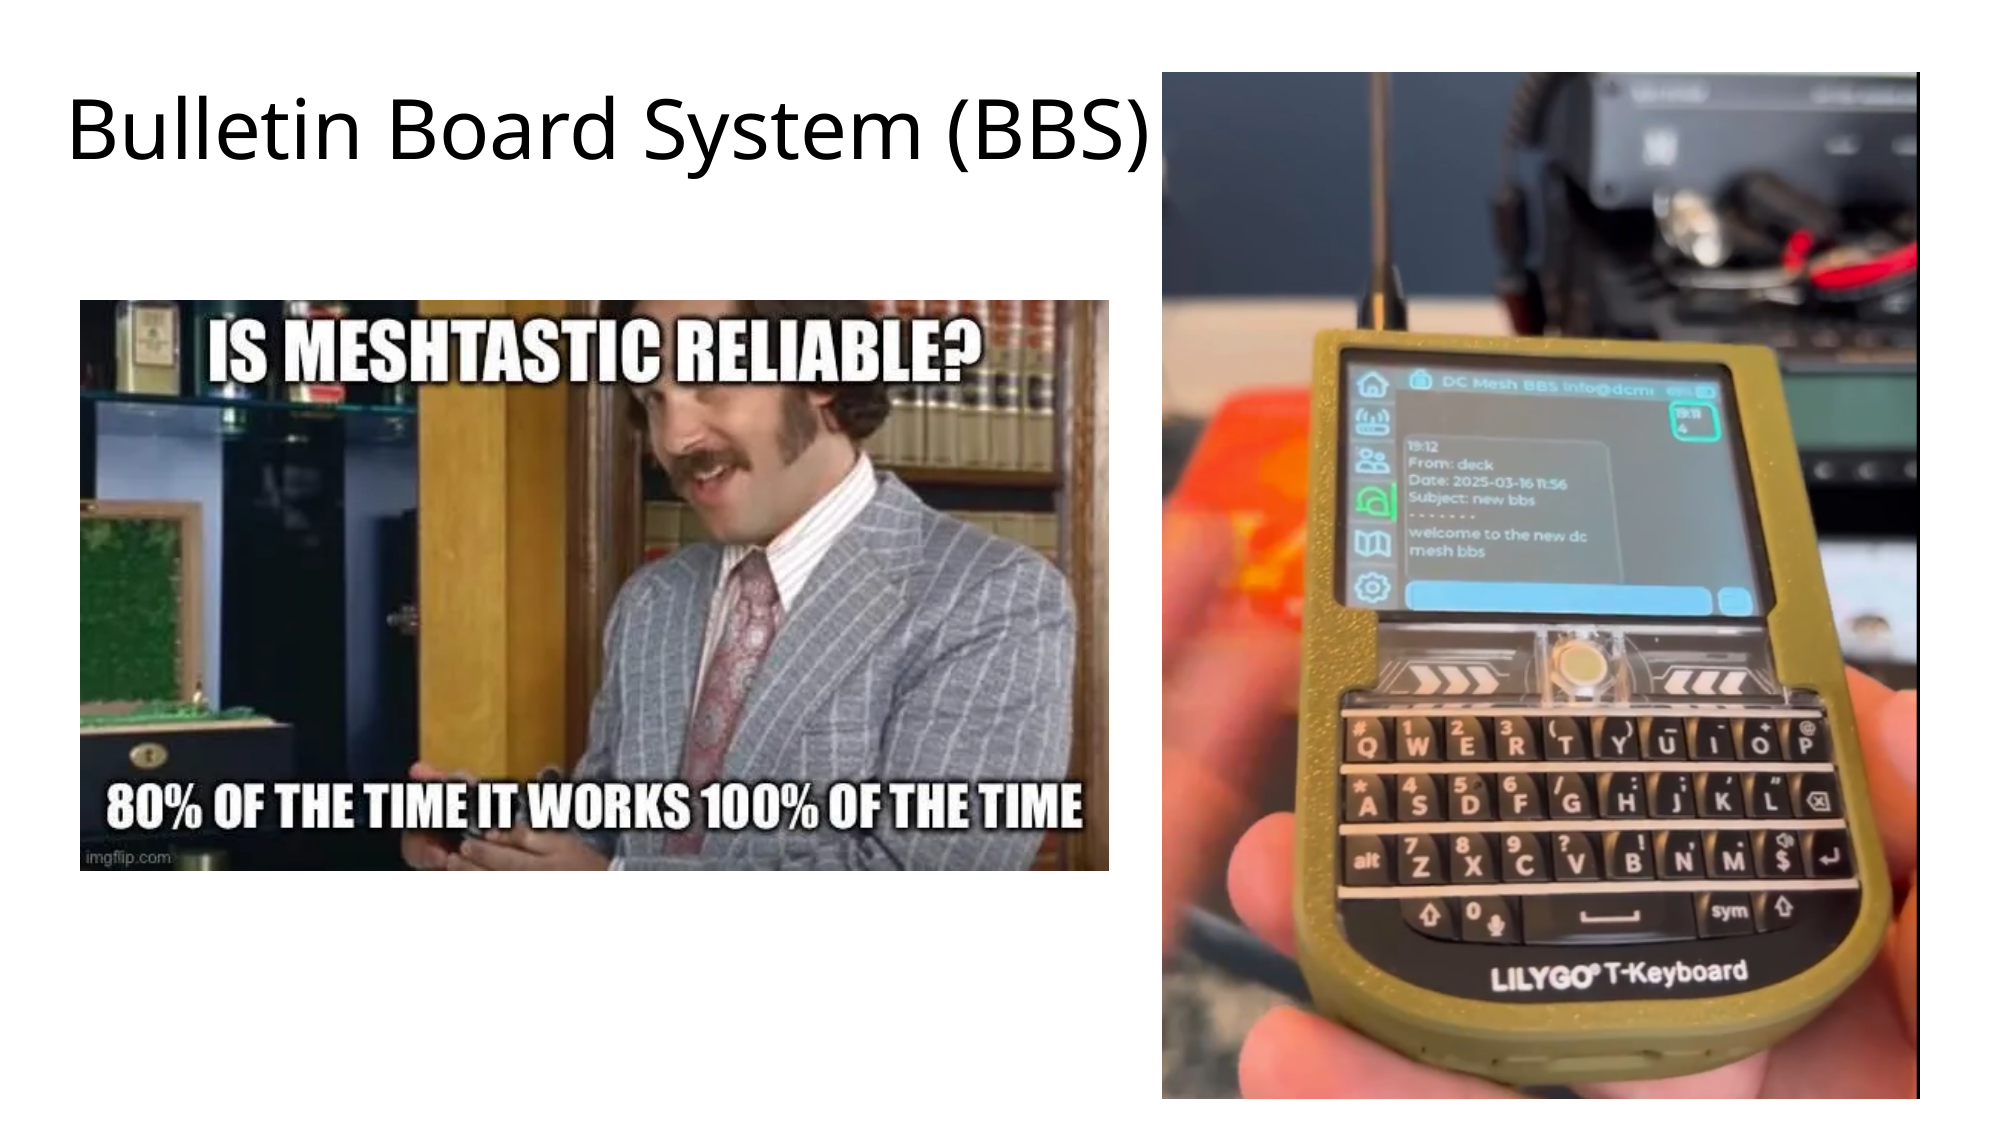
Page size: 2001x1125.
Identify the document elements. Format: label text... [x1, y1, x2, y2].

picture [80, 300, 1109, 871]
picture [1161, 72, 1920, 1099]
text_box Bulletin Board System (BBS) [51, 72, 1161, 167]
